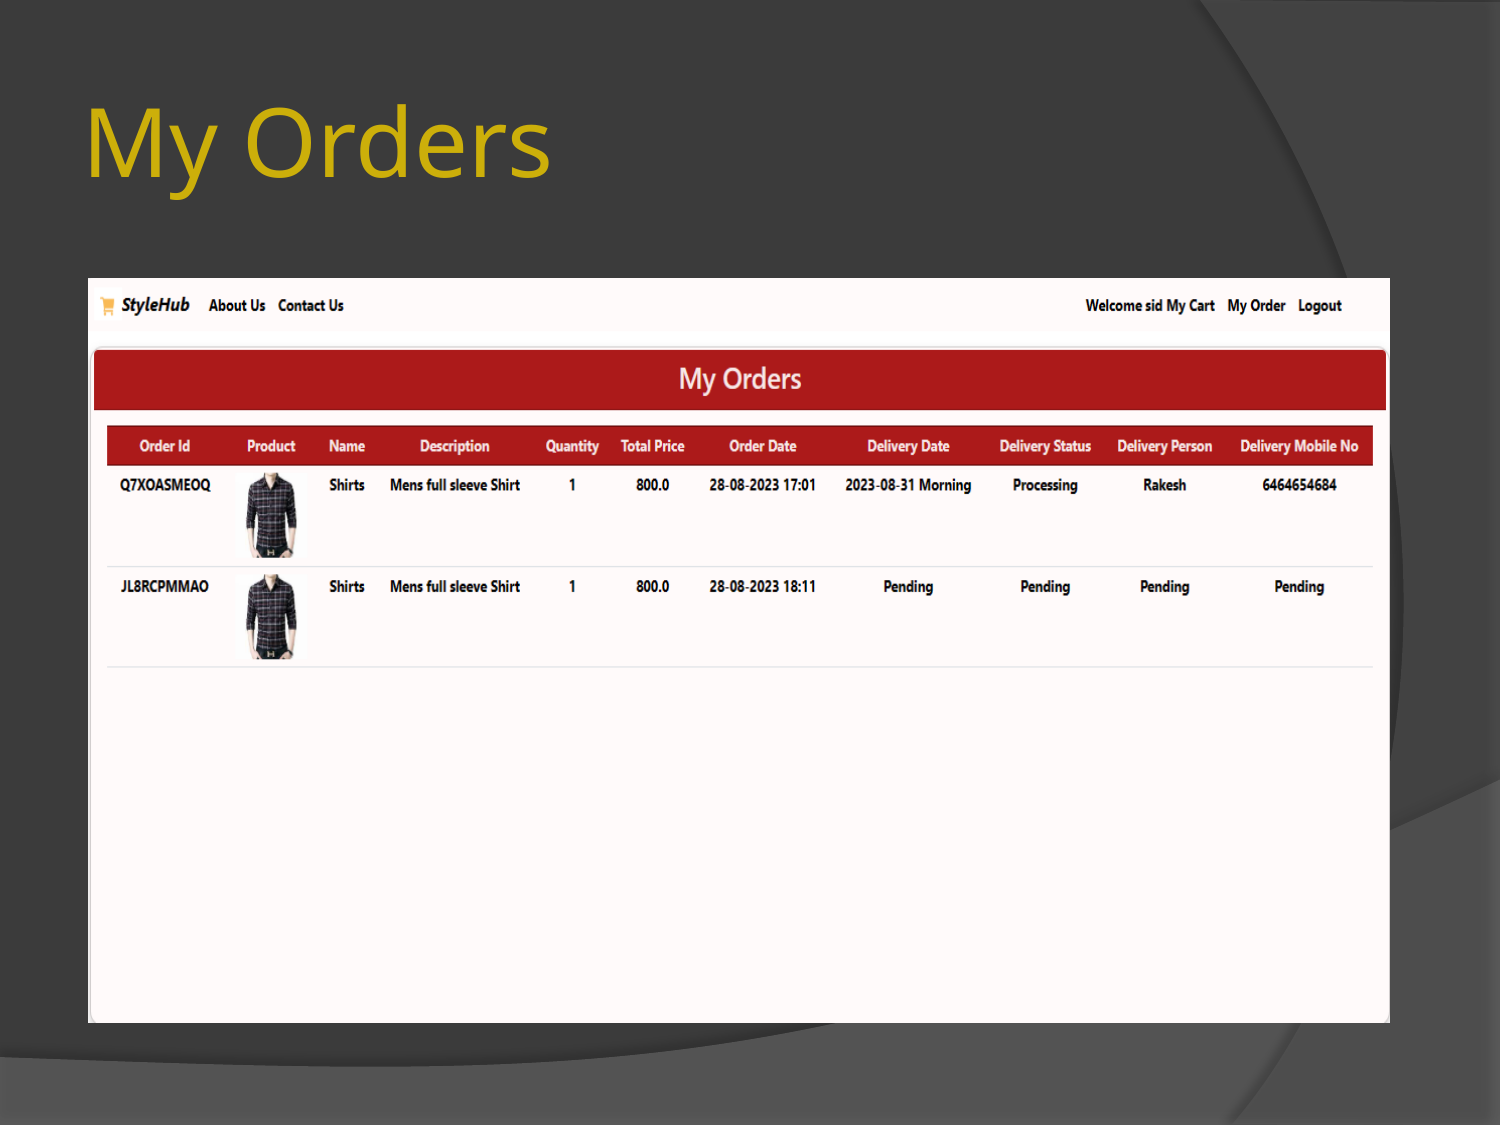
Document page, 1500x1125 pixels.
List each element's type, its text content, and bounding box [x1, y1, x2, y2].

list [88, 278, 1390, 1023]
title My Orders [75, 45, 1300, 233]
